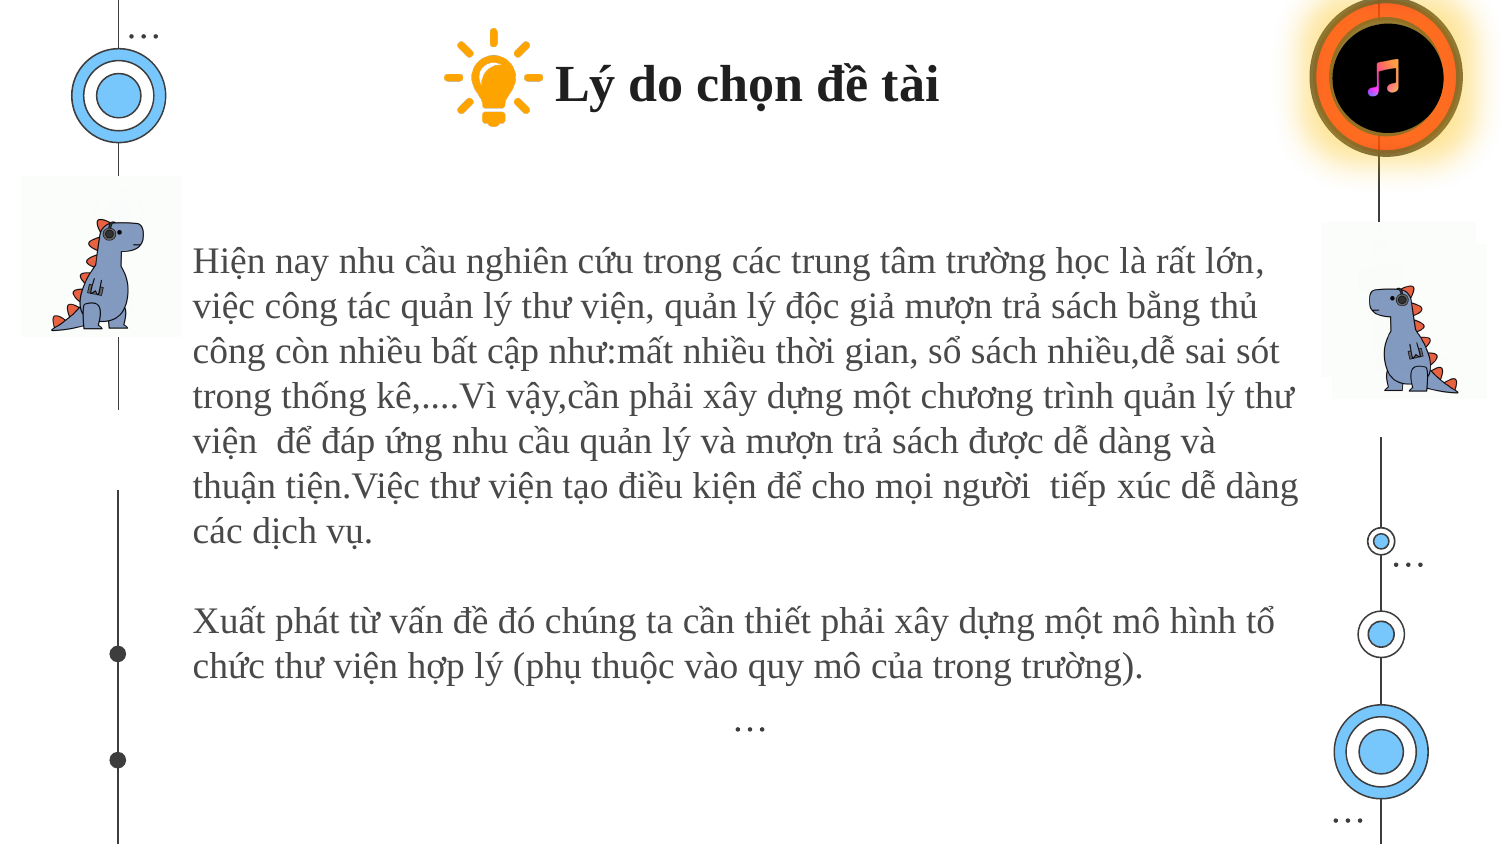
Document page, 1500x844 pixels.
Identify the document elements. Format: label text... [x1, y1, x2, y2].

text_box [1312, 0, 1460, 154]
picture [1321, 222, 1487, 399]
picture [21, 176, 182, 338]
title Lý do chọn đề tài [545, 34, 1048, 133]
picture [444, 28, 543, 127]
picture [1332, 23, 1444, 134]
subtitle Hiện nay nhu cầu nghiên cứu trong các trung tâm trường học là rất lớn, việc công tác quản lý thư viện, quản lý độc giả mượn trả sách bằng thủ công còn nhiều bất cập như:mất nhiều thời gian, sổ sách nhiều,dễ sai sót trong thống kê,....Vì vậy,cần phải xây dựng một chương trình quản lý thư viện để đáp ứng nhu cầu quản lý và mượn trả sách được dễ dàng và thuận tiện.Việc thư viện tạo điều kiện để cho mọi người tiếp xúc dễ dàng các dịch vụ. Xuất phát từ vấn đề đó chúng ta cần thiết phải xây dựng một mô hình tổ chức thư viện hợp lý (phụ thuộc vào quy mô của trong trường). [177, 221, 1322, 844]
